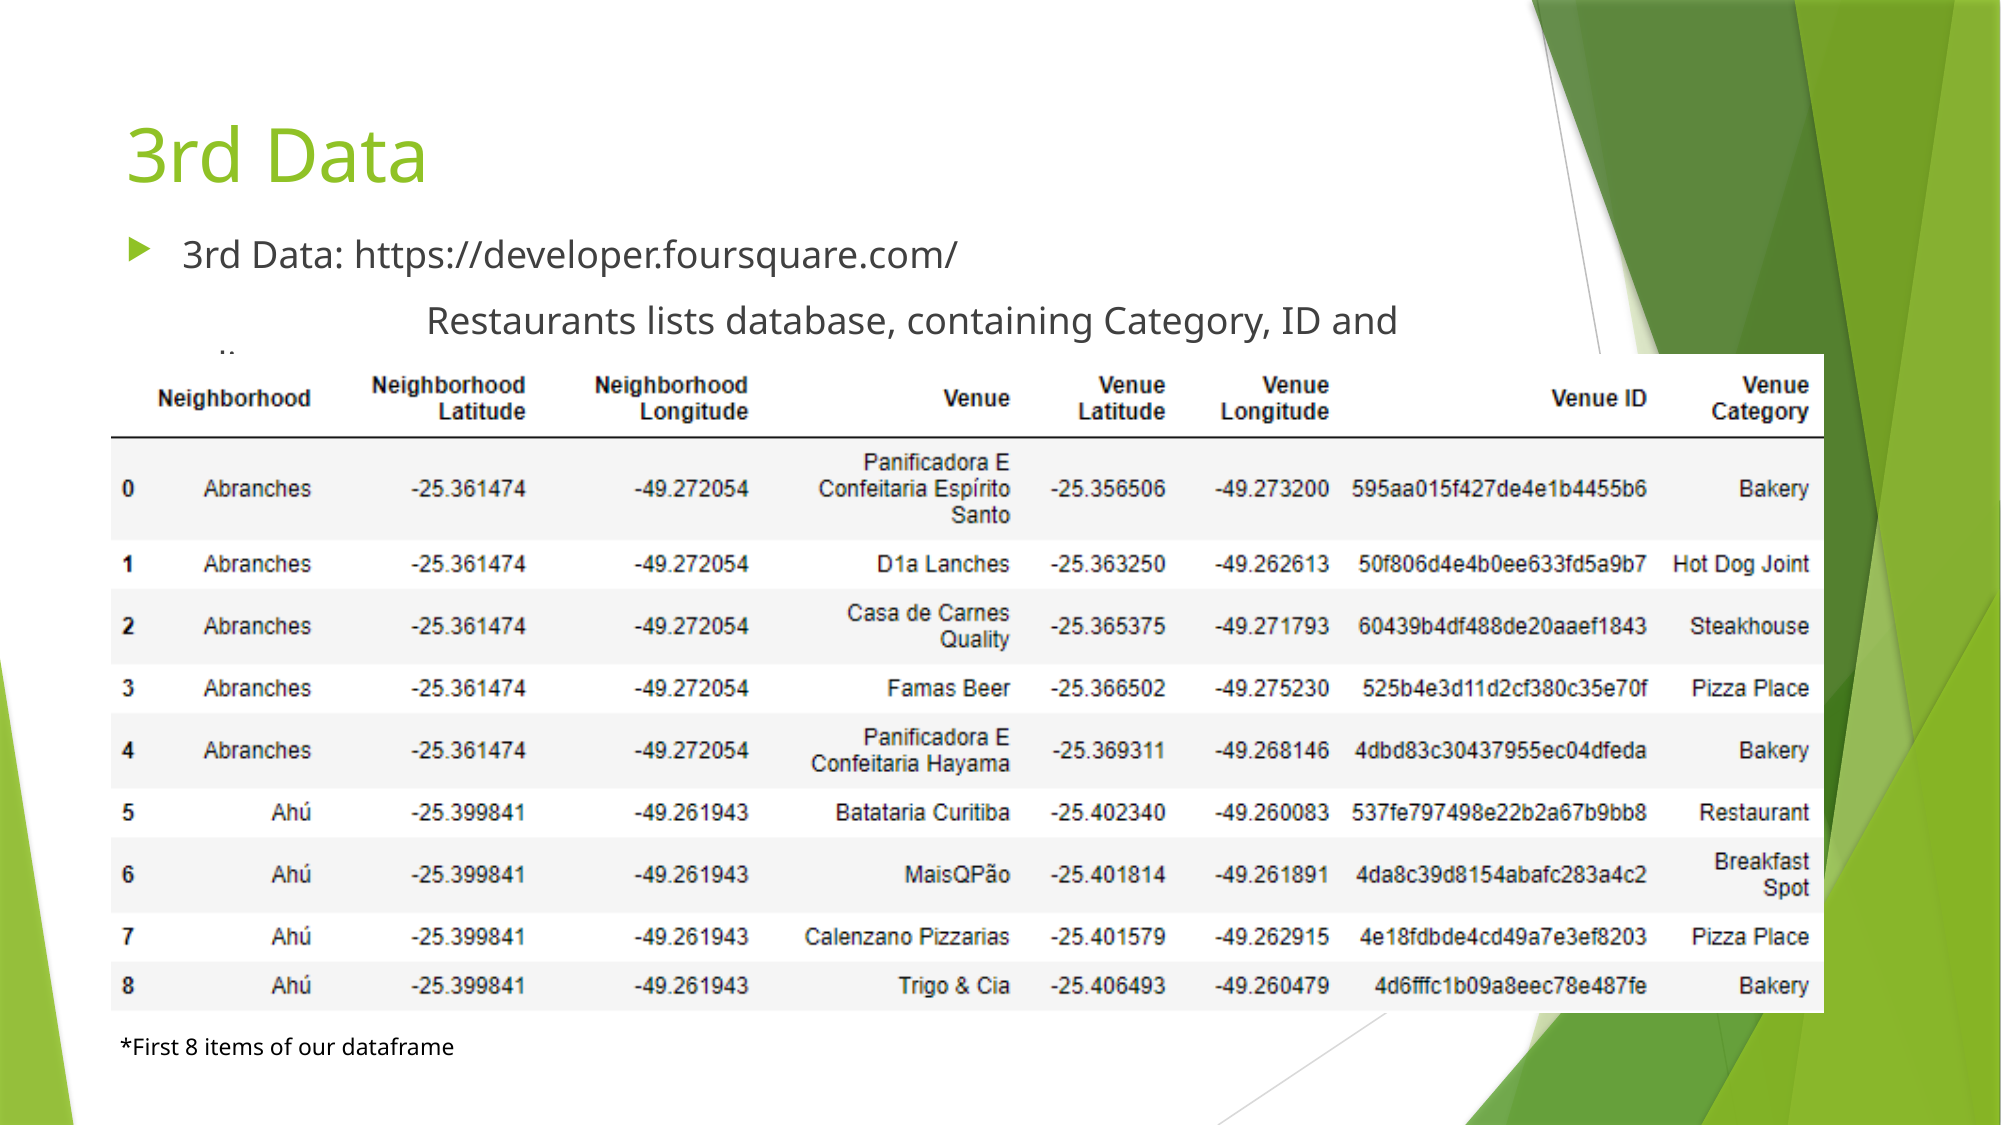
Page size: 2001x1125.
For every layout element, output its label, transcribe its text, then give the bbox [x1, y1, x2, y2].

list 3rd Data: https://developer.foursquare.com/ Restaurants lists database, containing Category, ID and coordinates [111, 223, 1522, 353]
title 3rd Data [111, 99, 1522, 223]
text_box *First 8 items of our dataframe [104, 1025, 470, 1068]
picture [110, 353, 1824, 1014]
